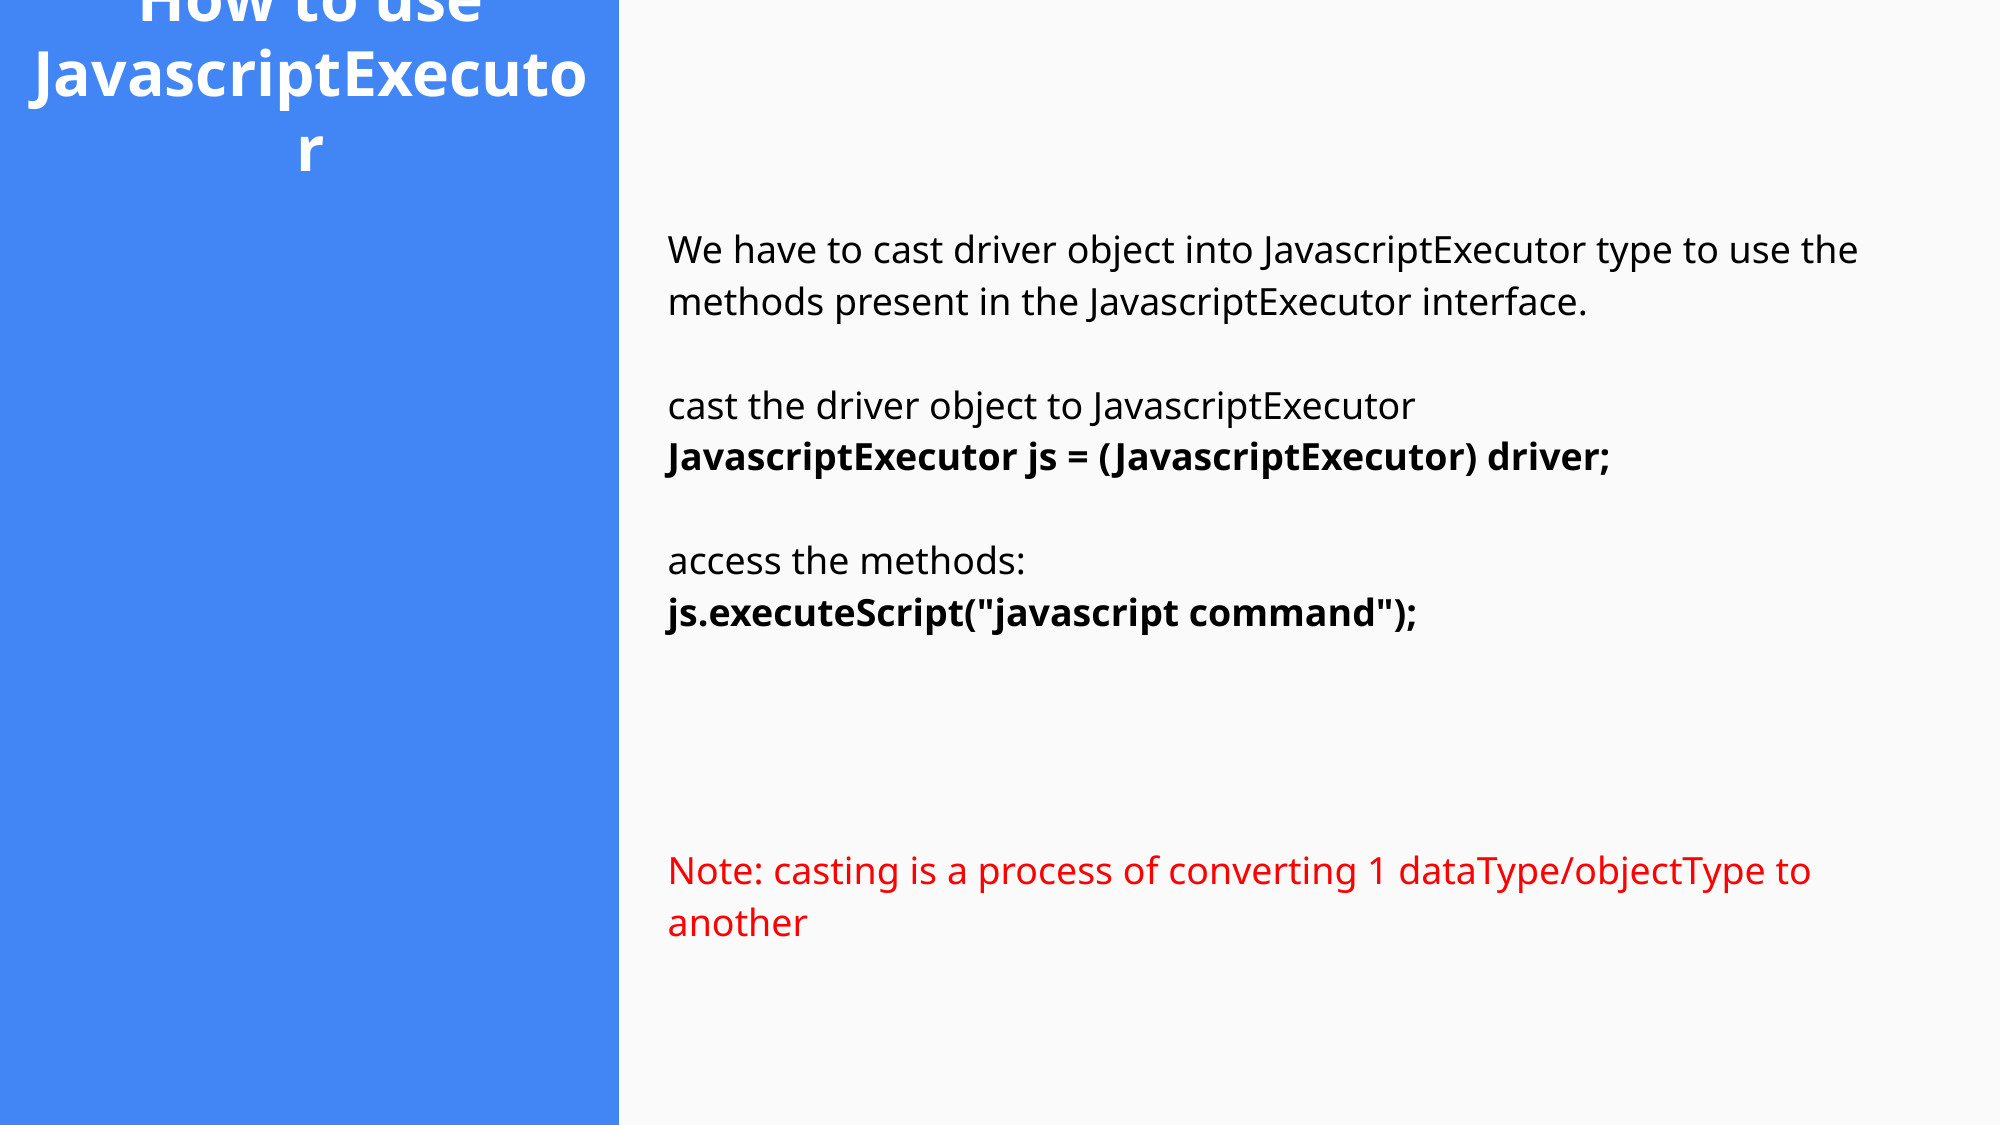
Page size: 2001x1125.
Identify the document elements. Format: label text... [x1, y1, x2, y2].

title How to use JavascriptExecutor [9, 16, 613, 199]
text_box We have to cast driver object into JavascriptExecutor type to use the methods present in the JavascriptExecutor interface. cast the driver object to JavascriptExecutor JavascriptExecutor js = (JavascriptExecutor) driver; access the methods: js.executeScript("javascript command"); Note: casting is a process of converting 1 dataType/objectType to another [633, 70, 1978, 1094]
